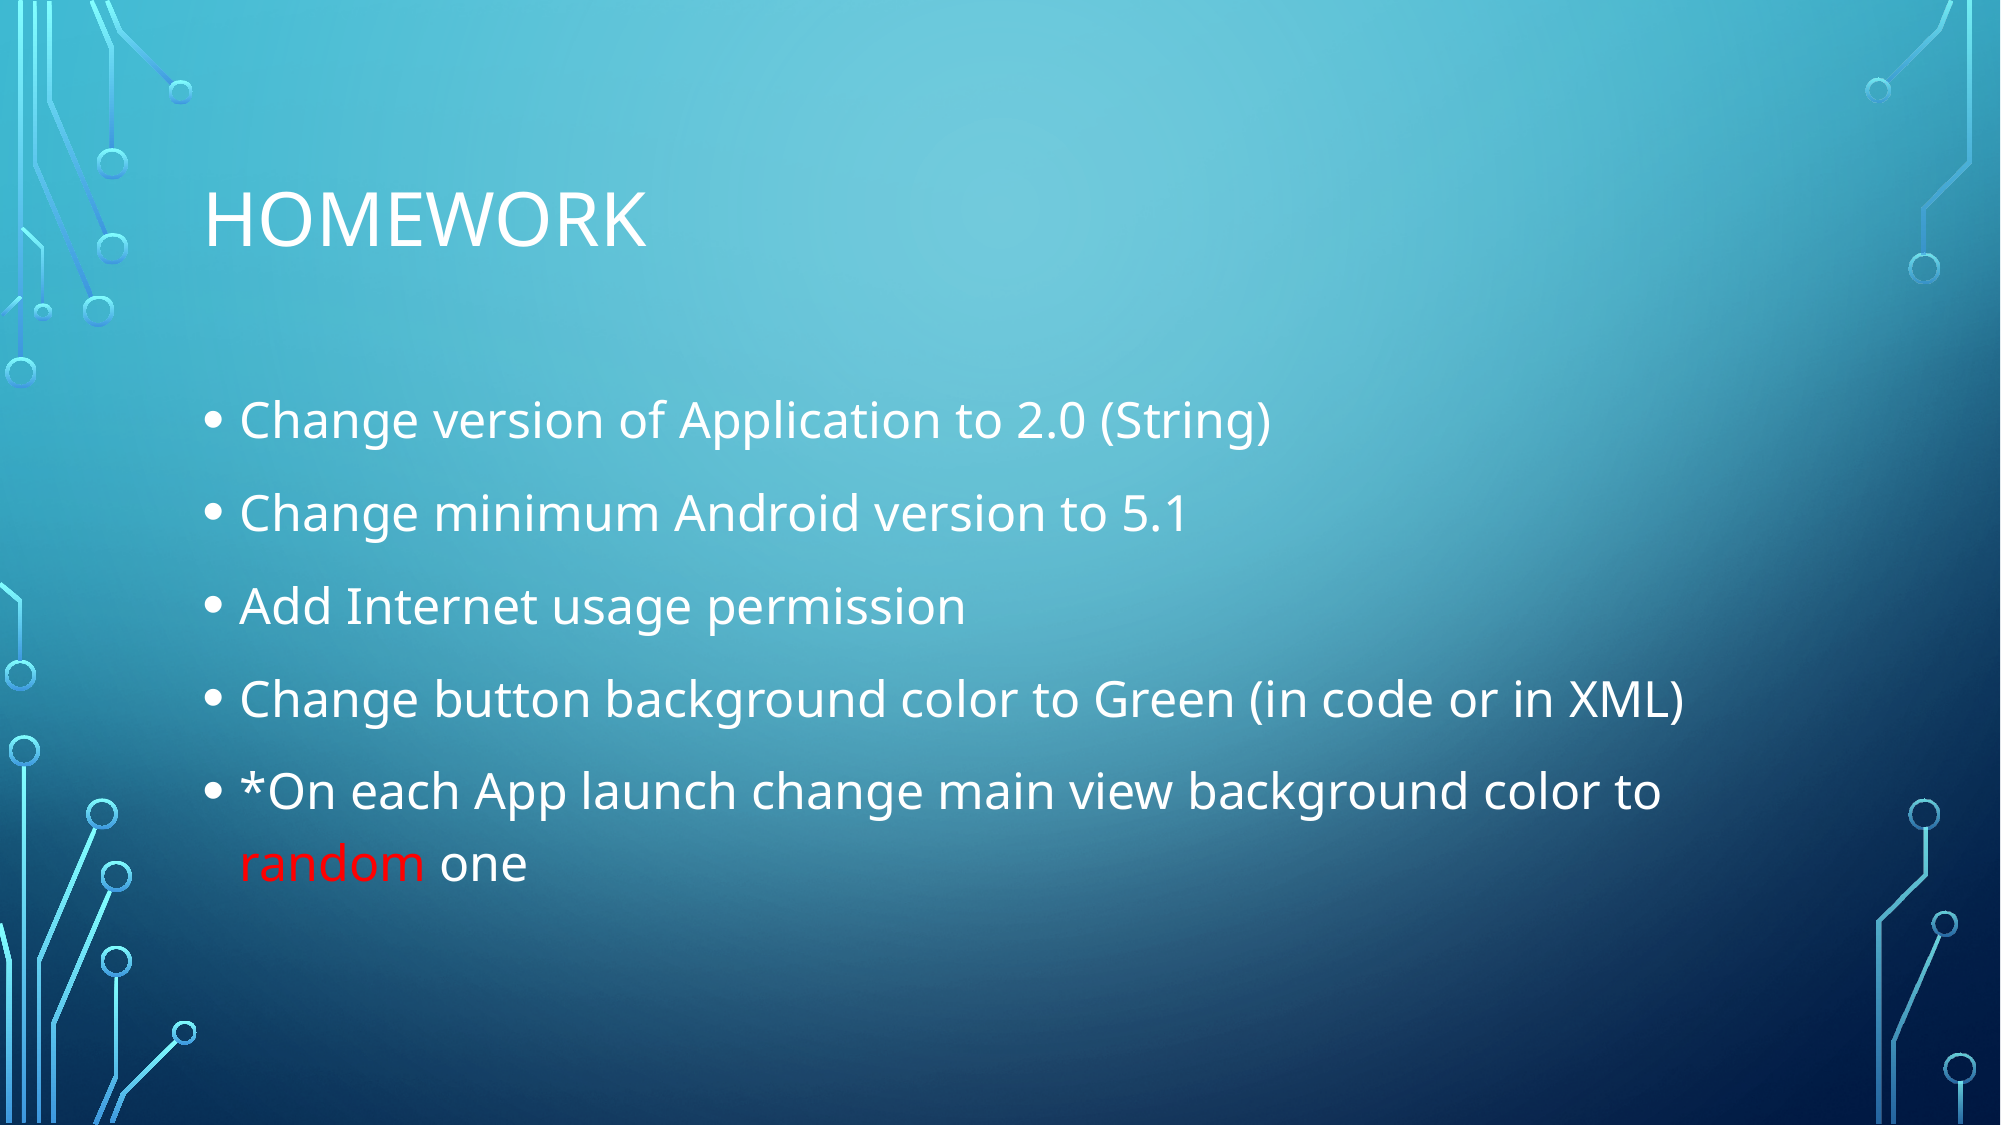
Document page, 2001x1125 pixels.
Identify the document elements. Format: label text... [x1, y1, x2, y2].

list Change version of Application to 2.0 (String) Change minimum Android version to 5.1 Add Internet usage permission Change button background color to Green (in code or in XML) *On each App launch change main view background color to random one [187, 369, 1813, 950]
title Homework [187, 101, 1813, 344]
